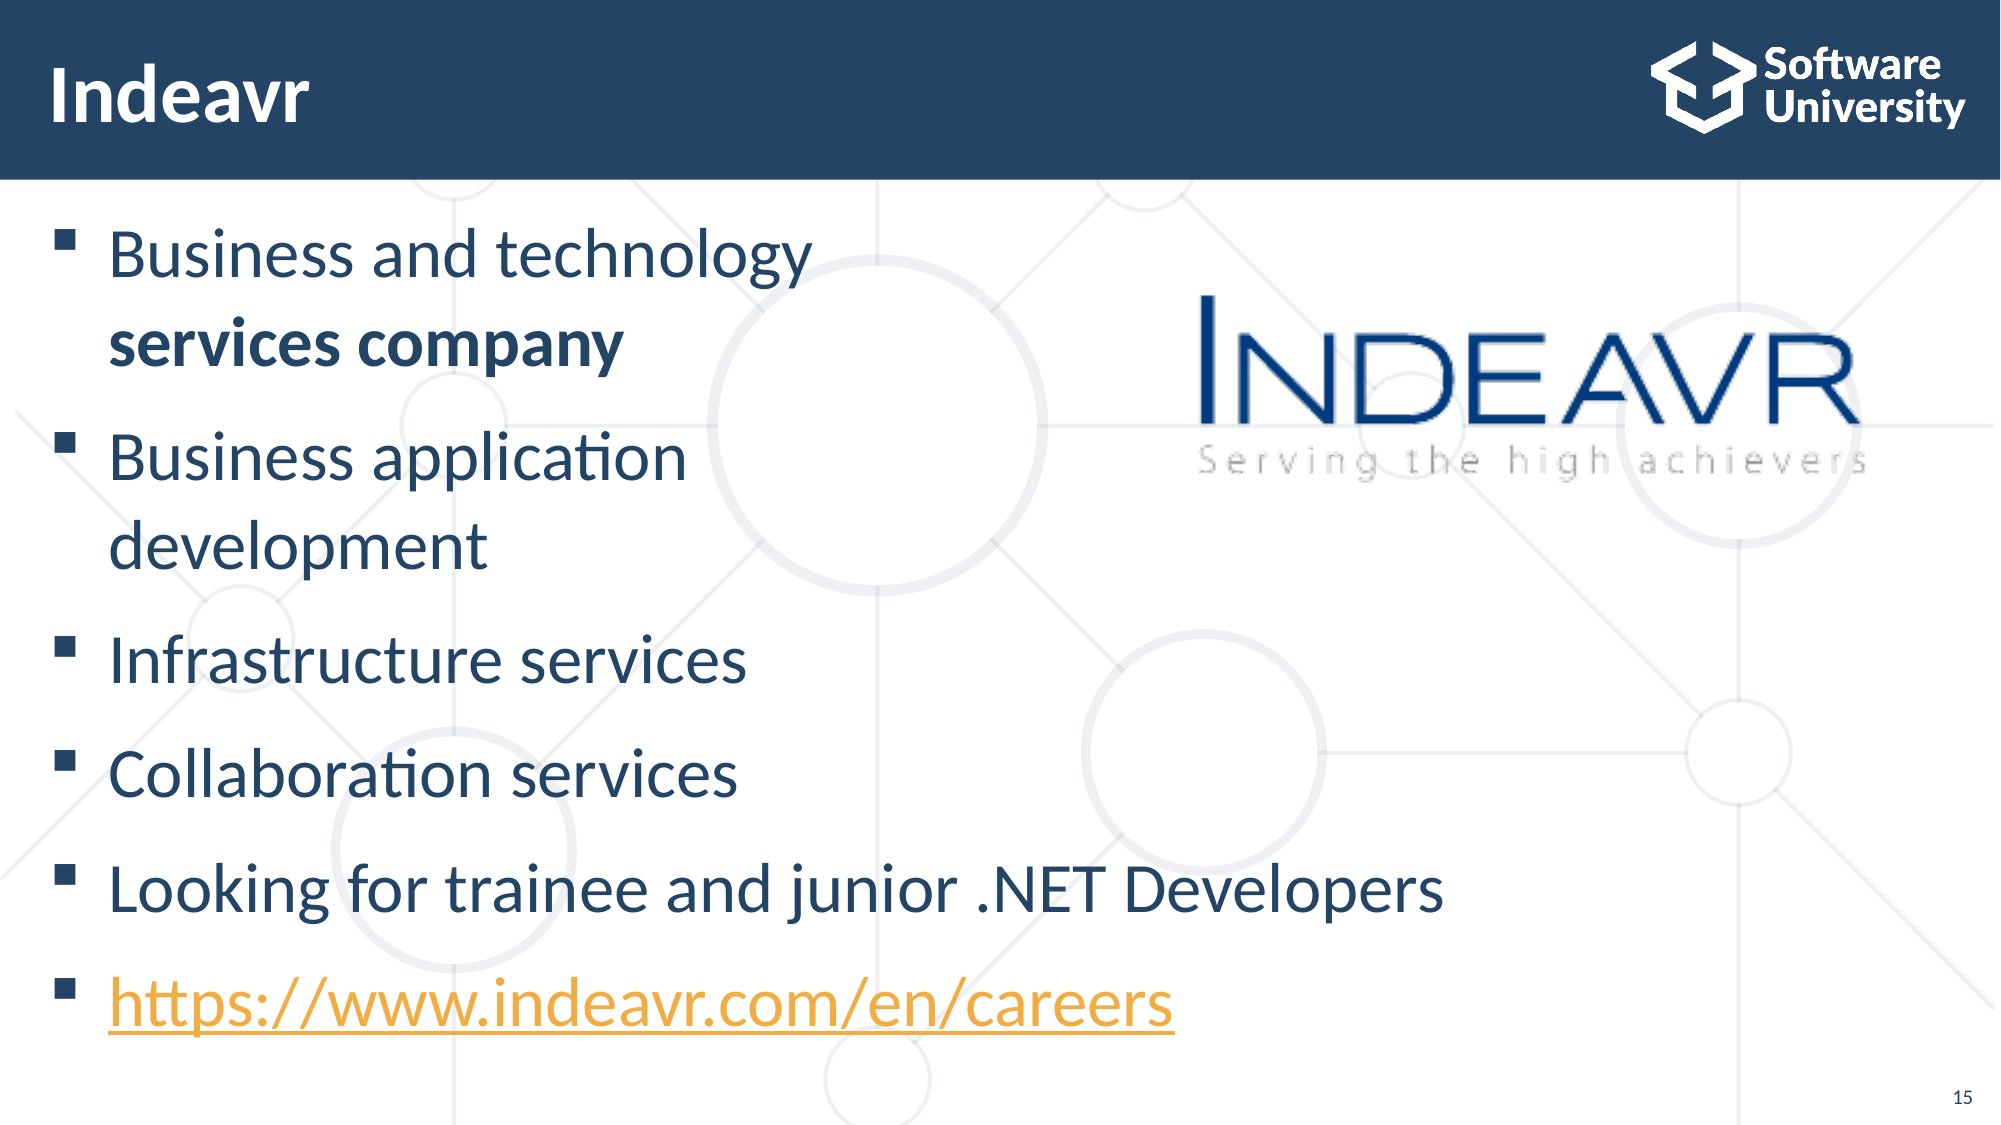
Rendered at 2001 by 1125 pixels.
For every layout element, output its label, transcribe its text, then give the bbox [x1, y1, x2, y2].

slide_number 15 [1927, 1067, 1989, 1117]
title Indeavr [31, 16, 1625, 162]
picture [1651, 41, 1966, 134]
picture [1162, 259, 1900, 512]
list Business and technology services company Business application development Infrastructure services Collaboration services Looking for trainee and junior .NET Developers https://www.indeavr.com/en/careers [31, 196, 1970, 1104]
